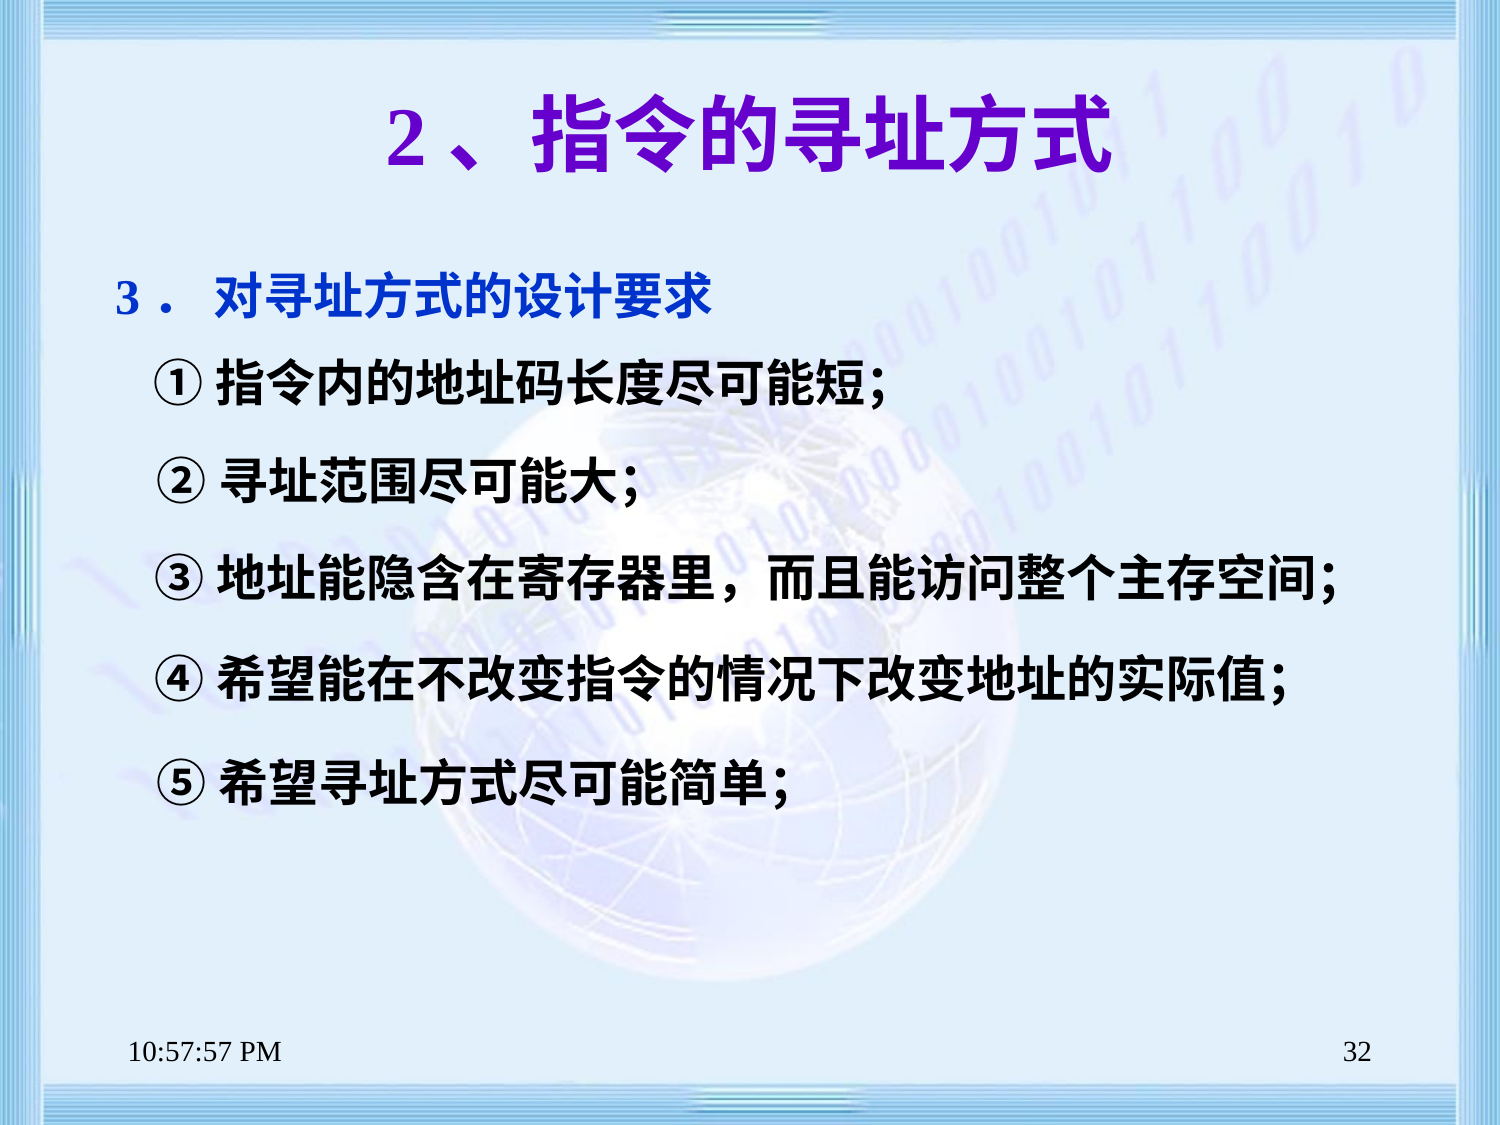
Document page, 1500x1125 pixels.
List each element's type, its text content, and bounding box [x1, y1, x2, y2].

text_box ⑤希望寻址方式尽可能简单； [130, 744, 891, 820]
text_box ④希望能在不改变指令的情况下改变地址的实际值； [71, 639, 1324, 775]
picture [0, 0, 1500, 1125]
text_box ③地址能隐含在寄存器里，而且能访问整个主存空间； [117, 538, 1336, 674]
title 2、指令的寻址方式 [111, 77, 1388, 187]
slide_number 上午8时47分38秒 [112, 1024, 426, 1101]
slide_number 32 [1074, 1024, 1388, 1101]
text_box ①指令内的地址码长度尽可能短； [105, 344, 882, 479]
list 3． 对寻址方式的设计要求 [100, 231, 1401, 958]
text_box ②寻址范围尽可能大； [130, 442, 681, 518]
